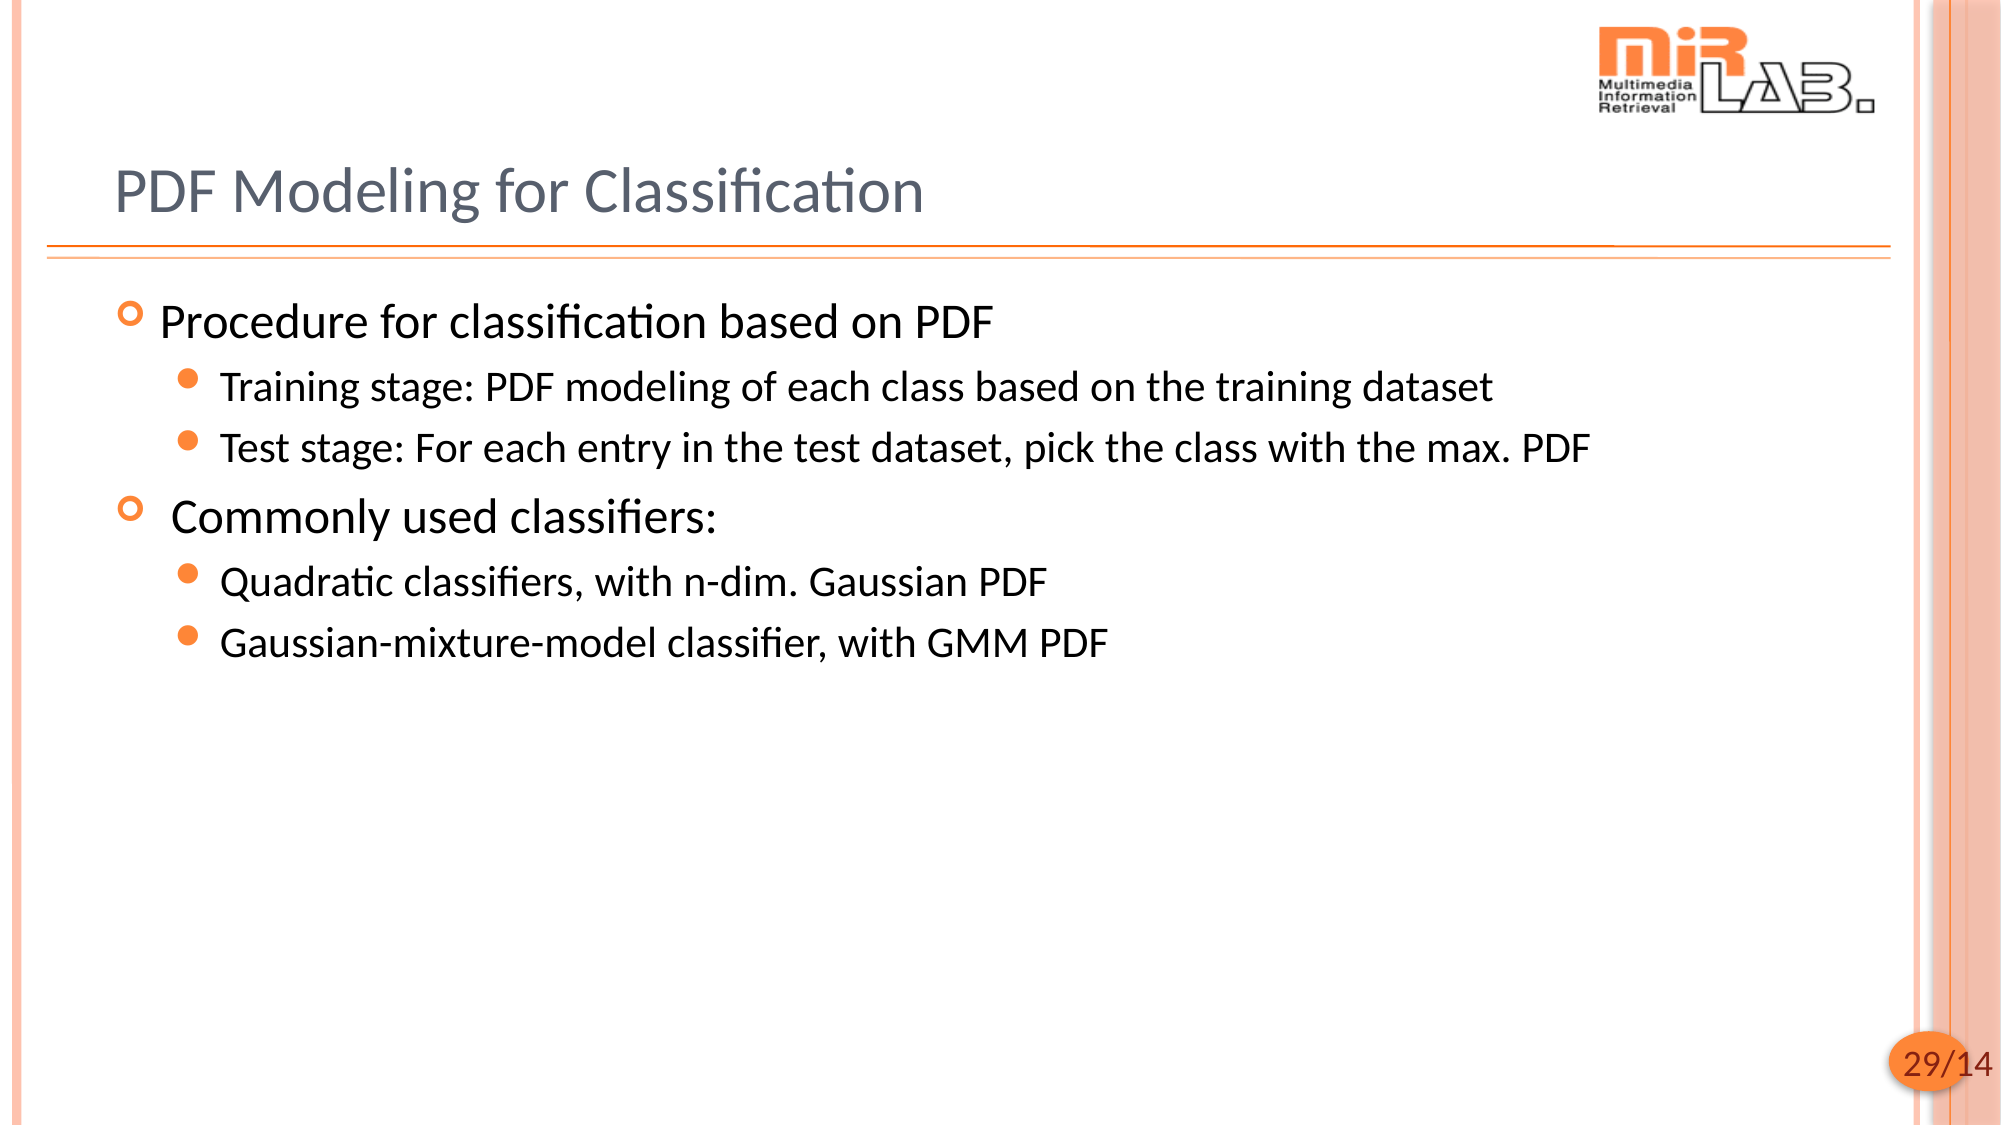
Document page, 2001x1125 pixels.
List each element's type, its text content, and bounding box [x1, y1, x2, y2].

title PDF Modeling for Classification [99, 45, 1734, 233]
list Procedure for classification based on PDF Training stage: PDF modeling of each class based on the training dataset Test stage: For each entry in the test dataset, pick the class with the max. PDF Commonly used classifiers: Quadratic classifiers, with n-dim. Gaussian PDF Gaussian-mixture-model classifier, with GMM PDF [99, 281, 1734, 1062]
picture [1593, 22, 1878, 118]
